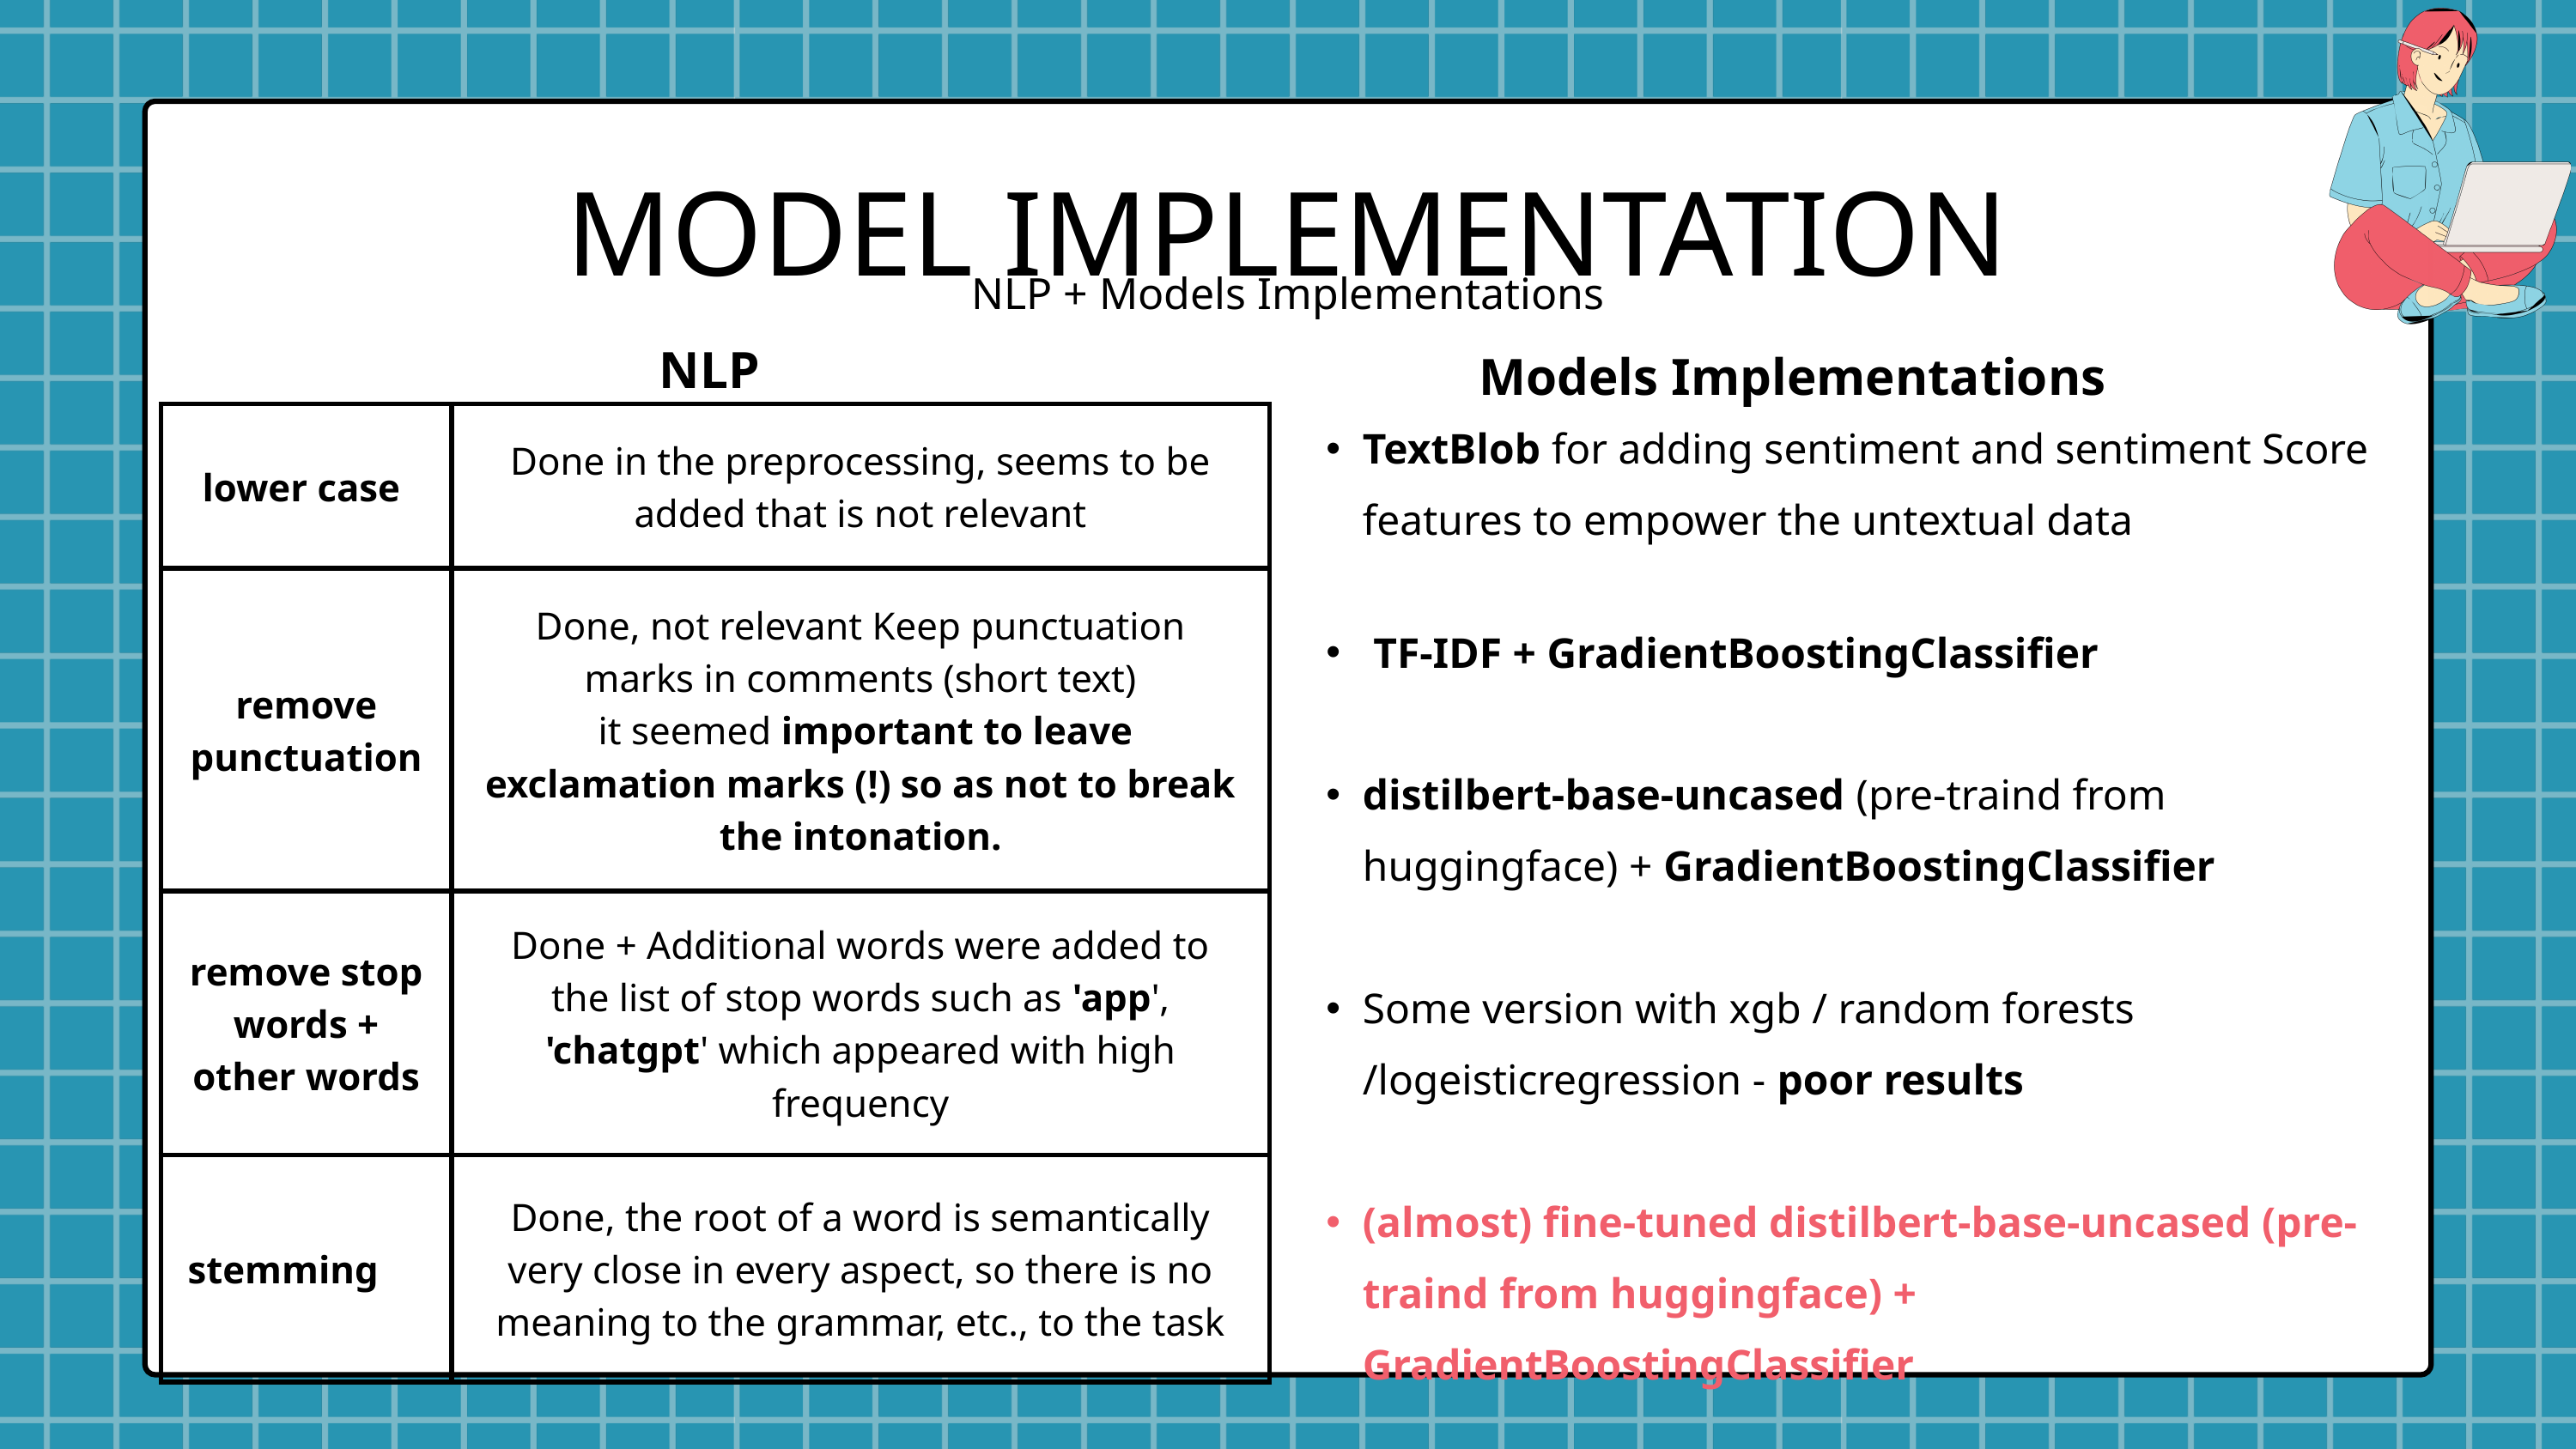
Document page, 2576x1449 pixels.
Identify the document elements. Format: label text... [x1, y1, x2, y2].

text_box [0, 0, 736, 1449]
text_box [2329, 3, 2572, 325]
text_box TextBlob for adding sentiment and sentiment Score features to empower the untextual data TF-IDF + GradientBoostingClassifier distilbert-base-uncased (pre-traind from huggingface) + GradientBoostingClassifier Some version with xgb / random forests /logeisticregression - poor results (almost) fine-tuned distilbert-base-uncased (pre-traind from huggingface) + GradientBoostingClassifier [1289, 1380, 2432, 1389]
text_box [1840, 0, 2576, 1449]
text_box [736, 1382, 1840, 1449]
text_box [736, 0, 1840, 98]
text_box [144, 100, 2432, 1375]
